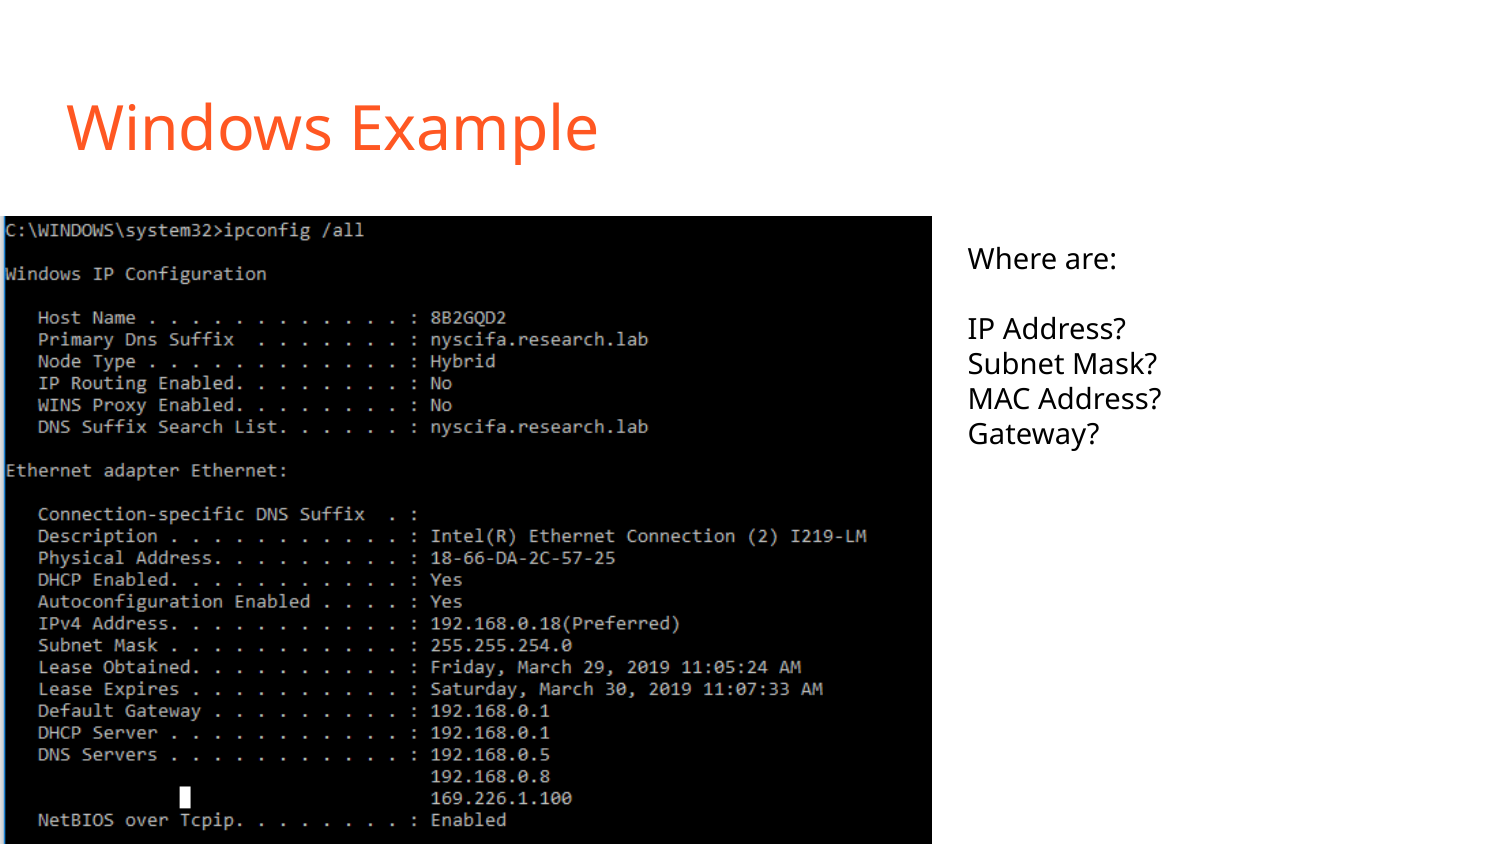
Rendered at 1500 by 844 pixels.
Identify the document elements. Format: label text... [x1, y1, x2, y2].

picture [0, 216, 933, 844]
title Windows Example [51, 72, 1449, 167]
text_box Where are: IP Address? Subnet Mask? MAC Address? Gateway? [952, 225, 1460, 764]
